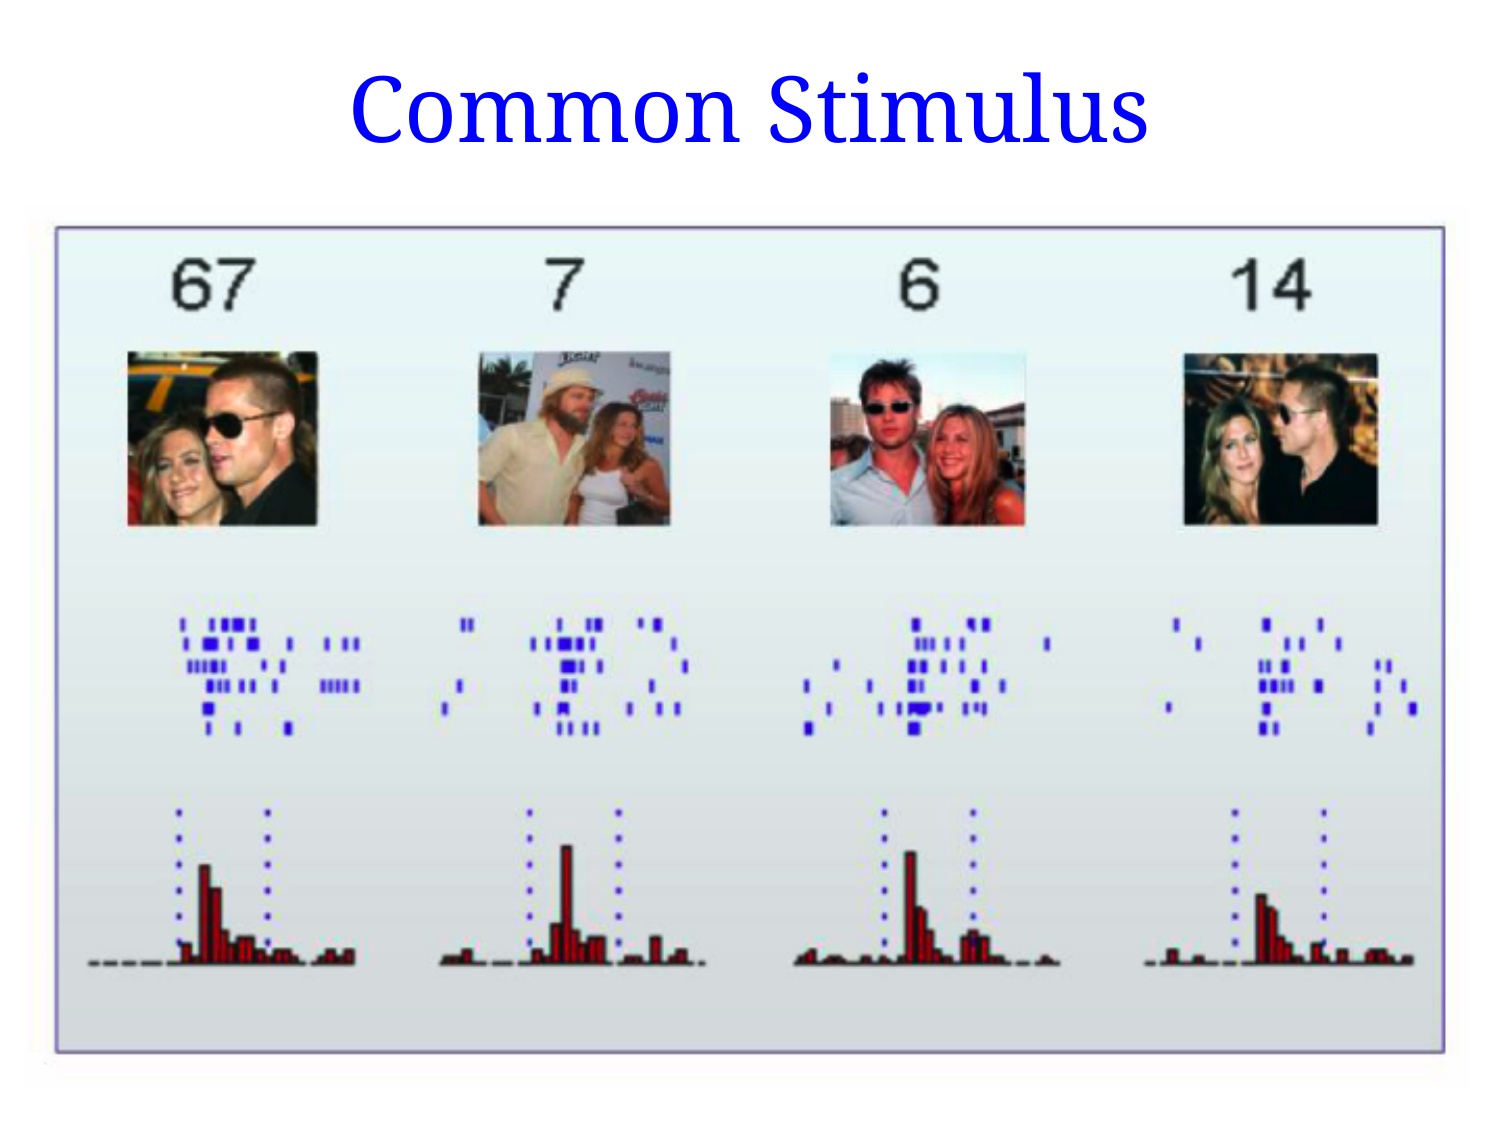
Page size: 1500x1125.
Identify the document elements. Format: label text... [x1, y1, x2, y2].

title Common Stimulus [0, 37, 1500, 176]
picture [24, 187, 1474, 1088]
